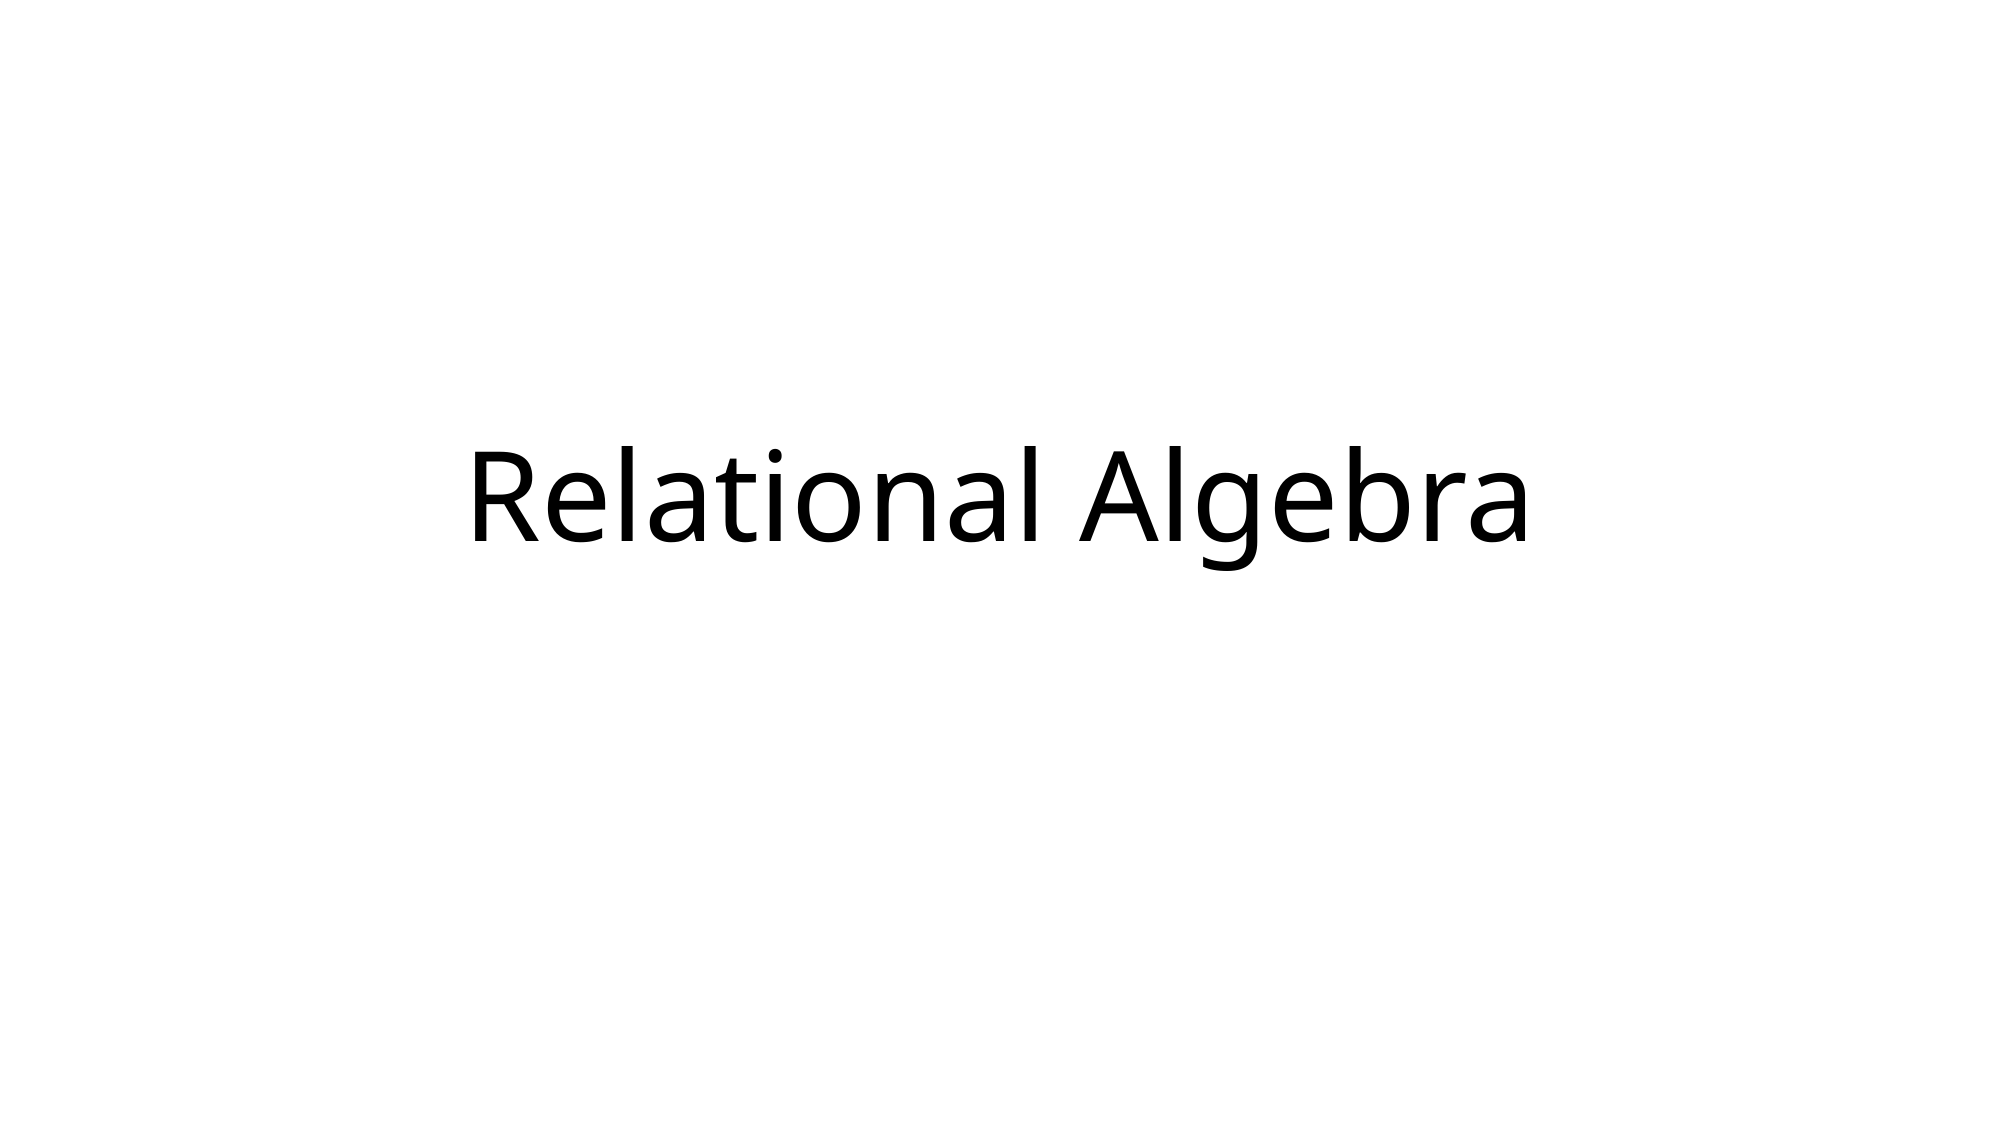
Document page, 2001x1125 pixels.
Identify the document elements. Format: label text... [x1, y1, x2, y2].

title Relational Algebra [249, 184, 1750, 576]
